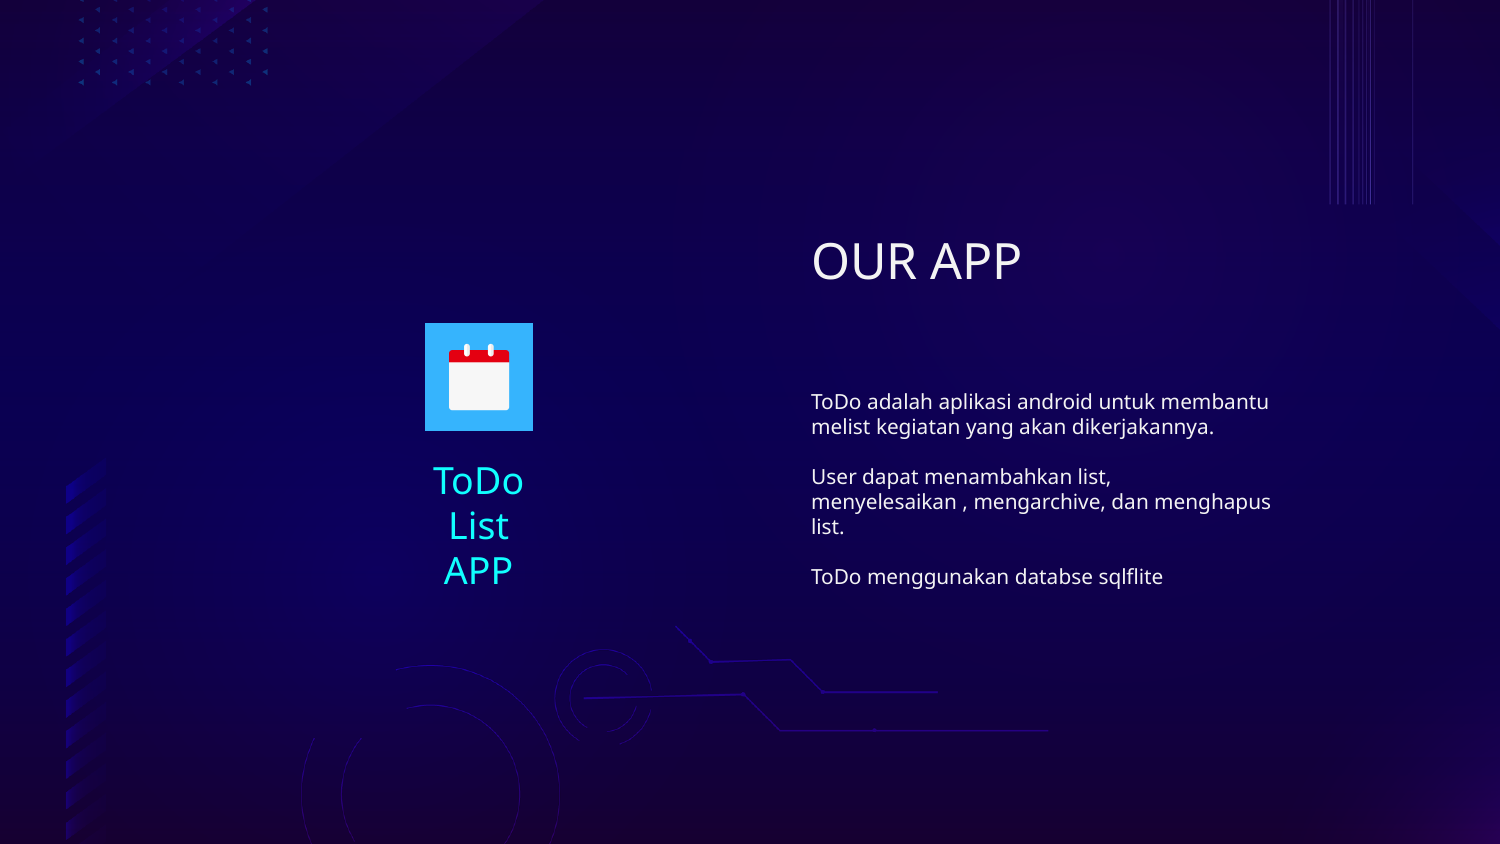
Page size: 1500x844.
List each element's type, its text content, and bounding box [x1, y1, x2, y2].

title ToDo List APP [397, 441, 561, 481]
picture [0, 0, 1500, 844]
title OUR APP [796, 0, 1431, 306]
subtitle ToDo adalah aplikasi android untuk membantu melist kegiatan yang akan dikerjakannya. User dapat menambahkan list, menyelesaikan , mengarchive, dan menghapus list. ToDo menggunakan databse sqlflite [796, 373, 1288, 667]
